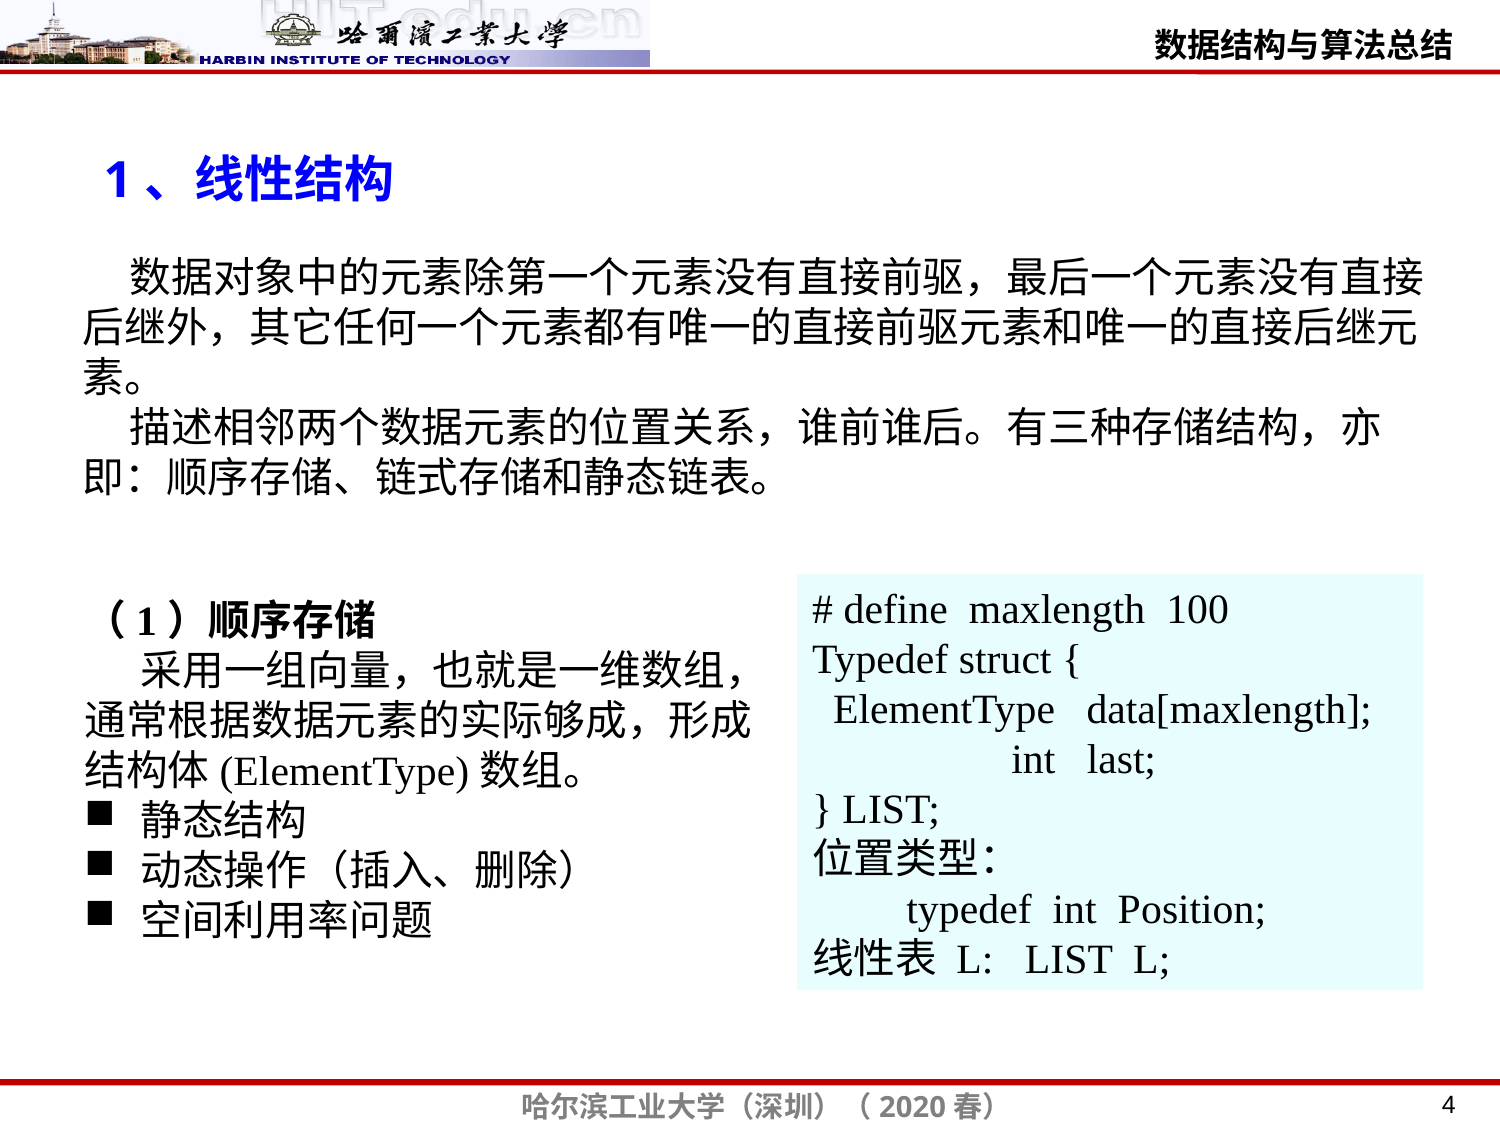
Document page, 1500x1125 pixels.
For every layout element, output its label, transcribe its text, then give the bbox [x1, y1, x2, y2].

picture [0, 0, 650, 67]
text_box （1）顺序存储 采用一组向量，也就是一维数组，通常根据数据元素的实际够成，形成结构体(ElementType)数组。 静态结构 动态操作（插入、删除） 空间利用率问题 [69, 586, 786, 951]
text_box # define maxlength 100 Typedef struct { ElementType data[maxlength]; int last; } LIST; 位置类型： typedef int Position; 线性表 L: LIST L; [797, 574, 1424, 990]
text_box 数据对象中的元素除第一个元素没有直接前驱，最后一个元素没有直接后继外，其它任何一个元素都有唯一的直接前驱元素和唯一的直接后继元素。 描述相邻两个数据元素的位置关系，谁前谁后。有三种存储结构，亦即：顺序存储、链式存储和静态链表。 [67, 243, 1456, 509]
text_box 1、线性结构 [88, 140, 409, 215]
